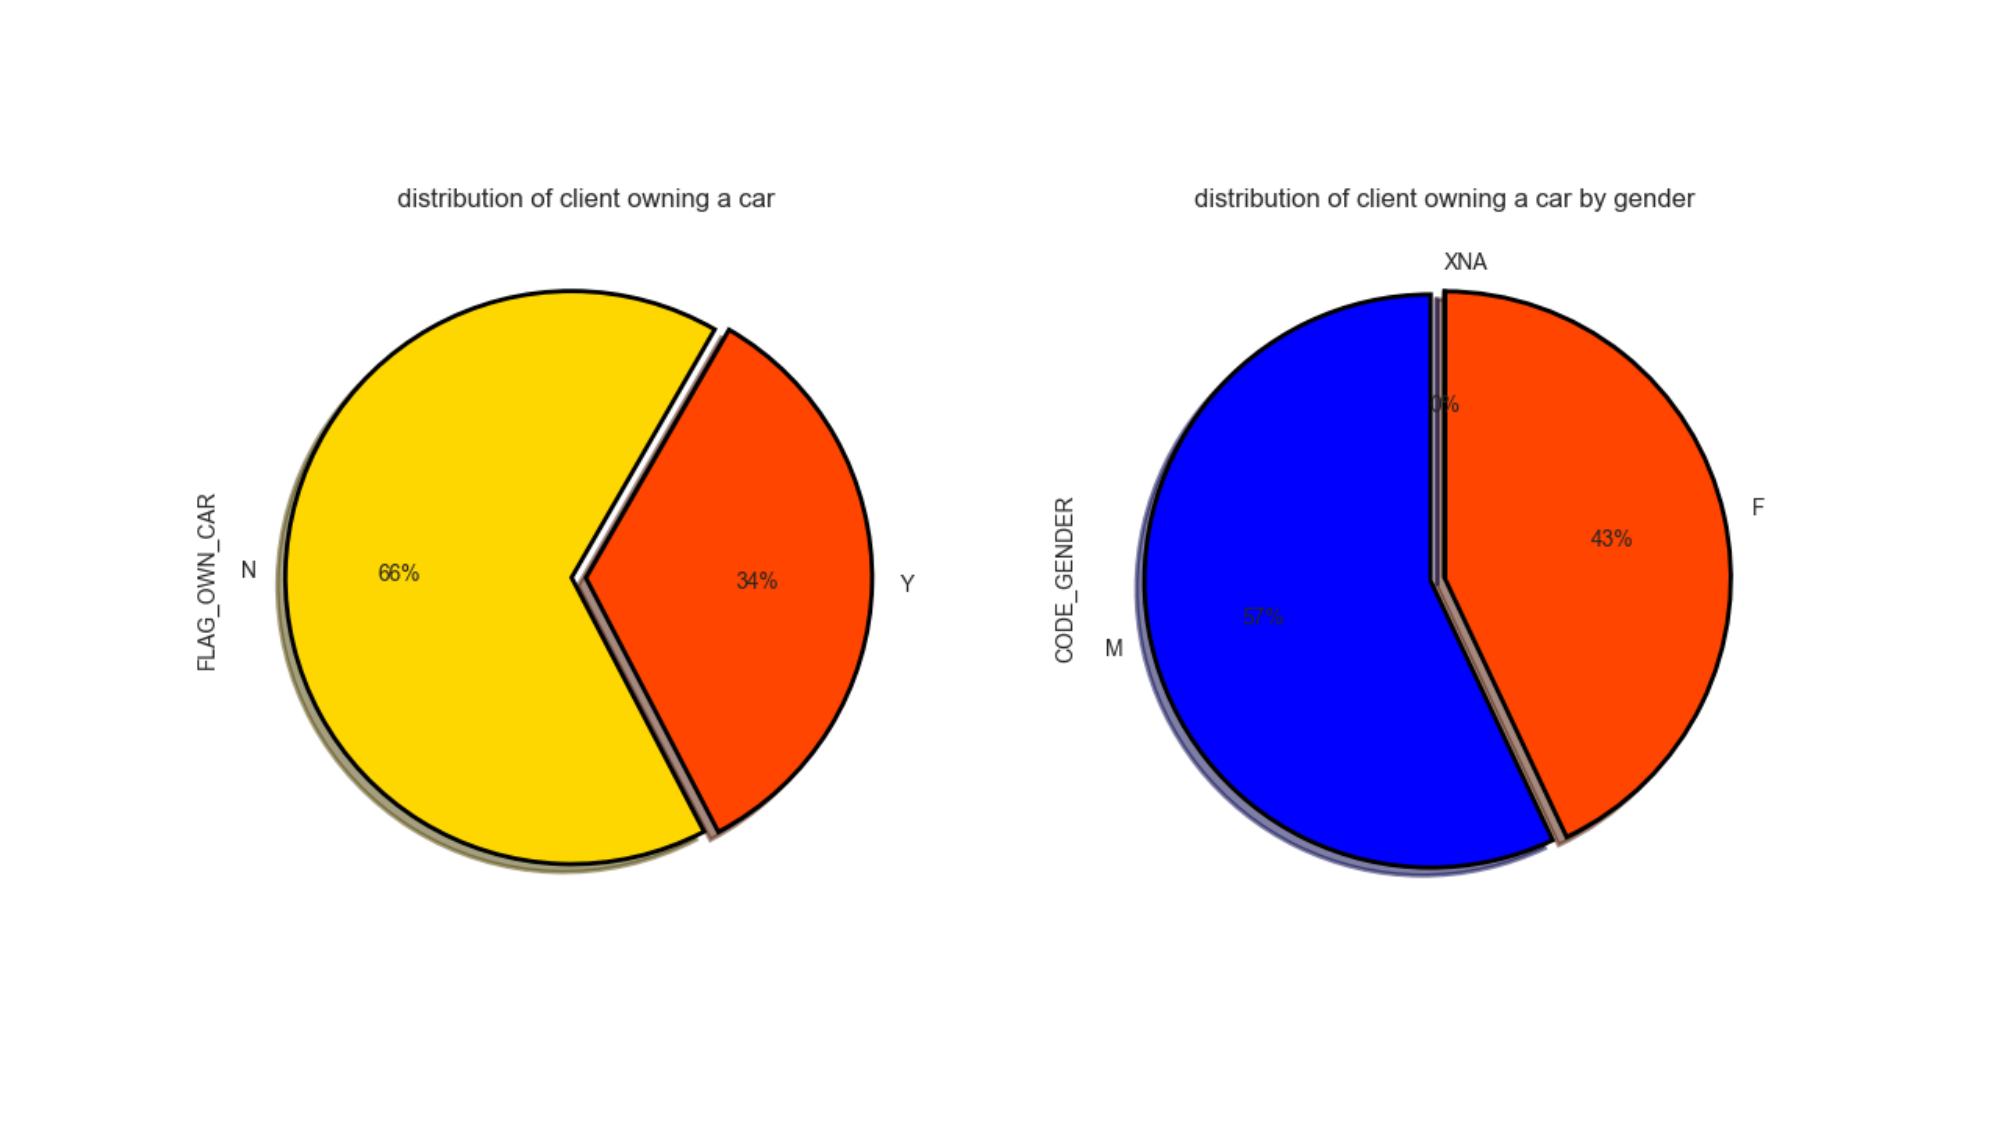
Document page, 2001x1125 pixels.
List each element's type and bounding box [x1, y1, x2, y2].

picture [181, 173, 1818, 952]
